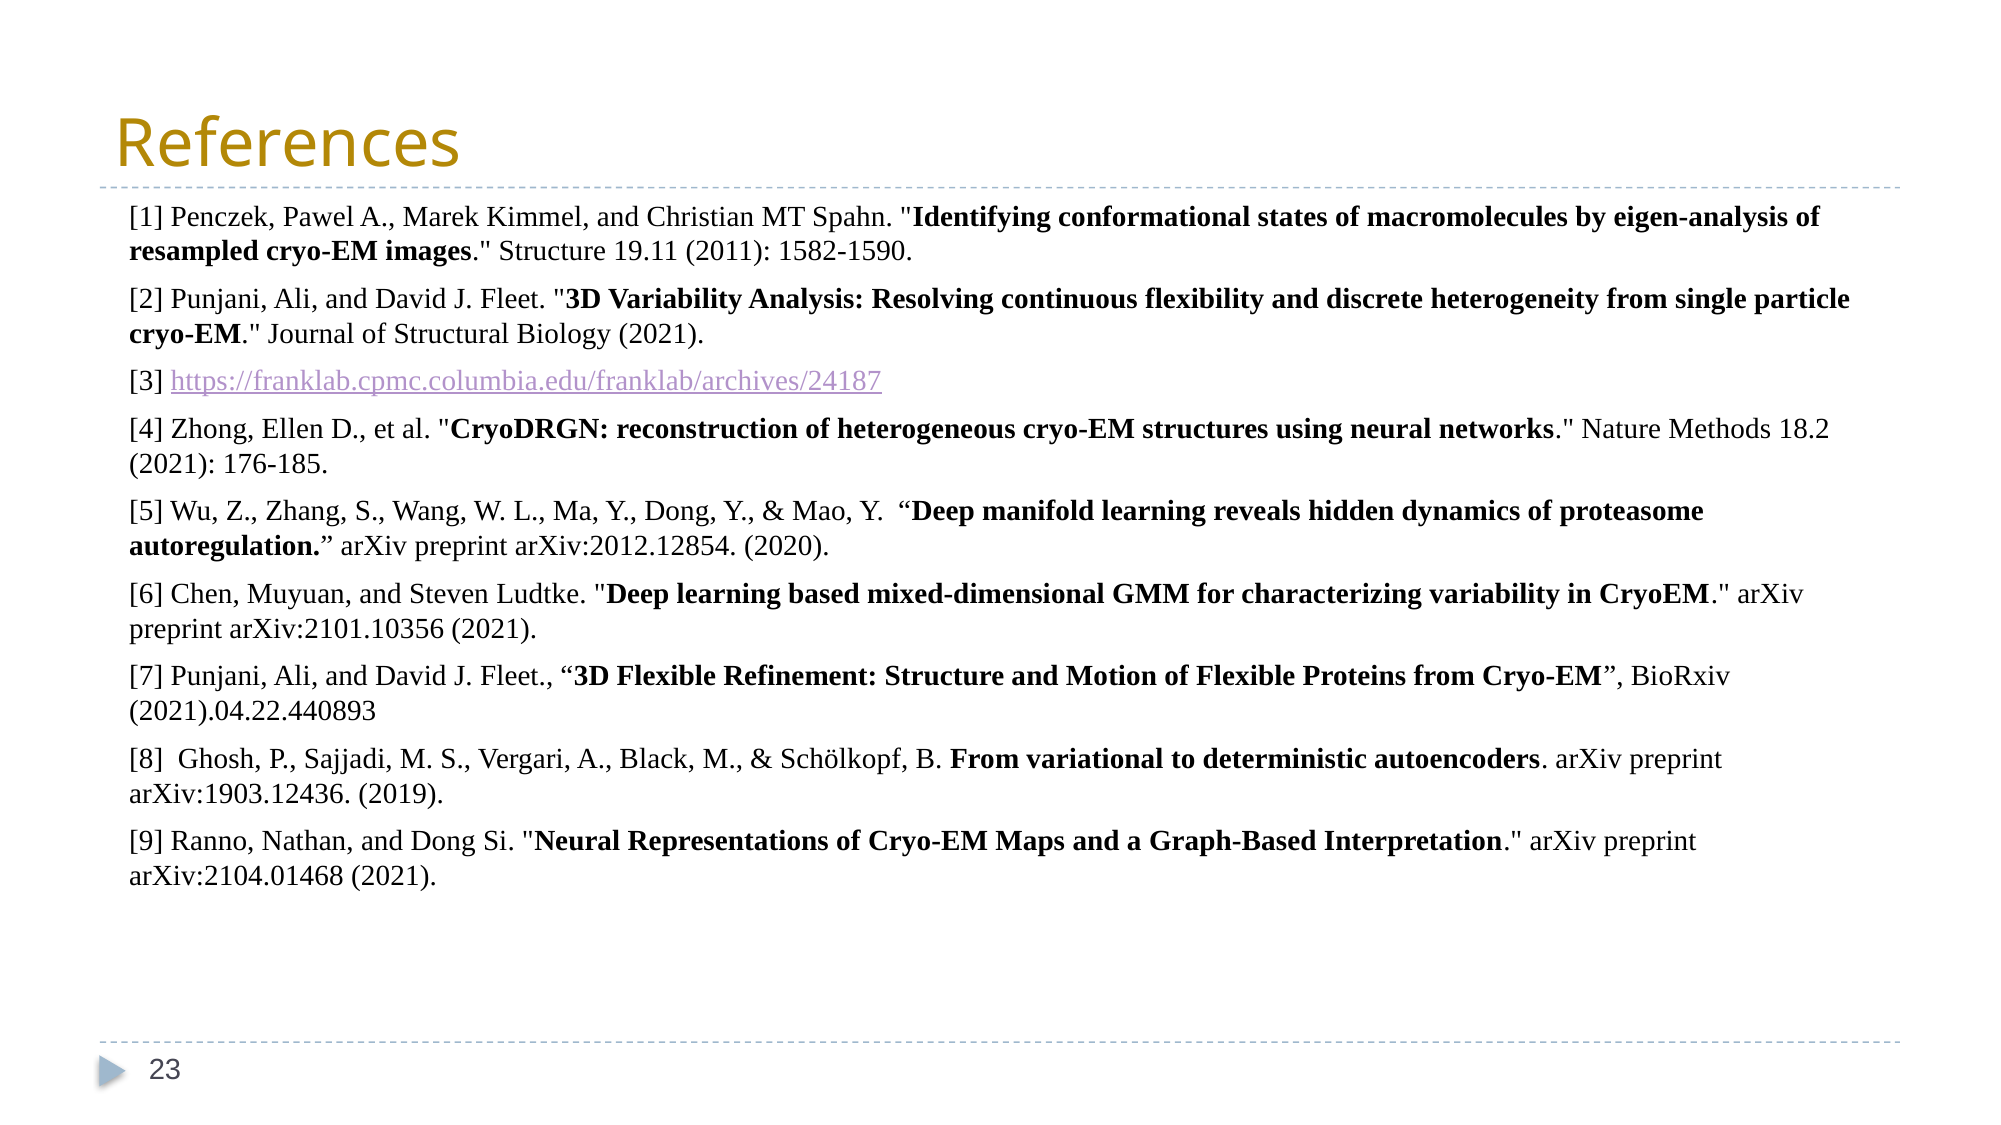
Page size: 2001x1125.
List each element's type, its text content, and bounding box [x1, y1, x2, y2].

slide_number 23 [134, 1042, 568, 1103]
title References [99, 24, 1901, 188]
list [1] Penczek, Pawel A., Marek Kimmel, and Christian MT Spahn. "Identifying conformational states of macromolecules by eigen-analysis of resampled cryo-EM images." Structure 19.11 (2011): 1582-1590. [2] Punjani, Ali, and David J. Fleet. "3D Variability Analysis: Resolving continuous flexibility and discrete heterogeneity from single particle cryo-EM." Journal of Structural Biology (2021). [3] https://franklab.cpmc.columbia.edu/franklab/archives/24187 [4] Zhong, Ellen D., et al. "CryoDRGN: reconstruction of heterogeneous cryo-EM structures using neural networks." Nature Methods 18.2 (2021): 176-185. [5] Wu, Z., Zhang, S., Wang, W. L., Ma, Y., Dong, Y., & Mao, Y. “Deep manifold learning reveals hidden dynamics of proteasome autoregulation.” arXiv preprint arXiv:2012.12854. (2020). [6] Chen, Muyuan, and Steven Ludtke. "Deep learning based mixed-dimensional GMM for characterizing variability in CryoEM." arXiv preprint arXiv:2101.10356 (2021). [7] Punjani, Ali, and David J. Fleet., “3D Flexible Refinement: Structure and Motion of Flexible Proteins from Cryo-EM”, BioRxiv (2021).04.22.440893 [8] Ghosh, P., Sajjadi, M. S., Vergari, A., Black, M., & Schölkopf, B. From variational to deterministic autoencoders. arXiv preprint arXiv:1903.12436. (2019). [9] Ranno, Nathan, and Dong Si. "Neural Representations of Cryo-EM Maps and a Graph-Based Interpretation." arXiv preprint arXiv:2104.01468 (2021). [113, 189, 1915, 1000]
